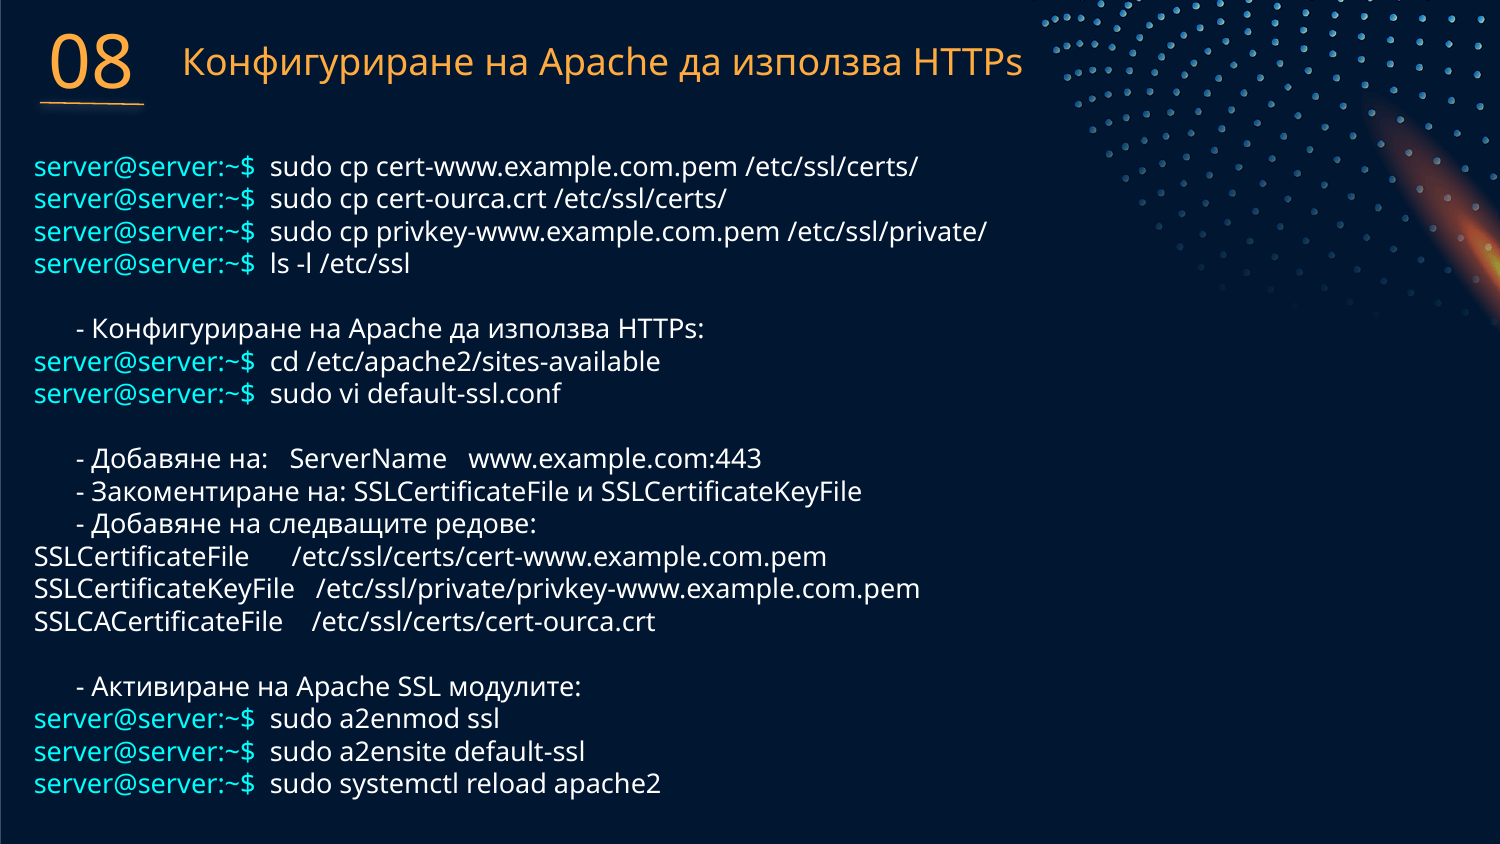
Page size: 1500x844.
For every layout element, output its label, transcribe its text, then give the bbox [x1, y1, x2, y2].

subtitle server@server:~$ sudo cp cert-www.example.com.pem /etc/ssl/certs/ server@server:~$ sudo cp cert-ourca.crt /etc/ssl/certs/ server@server:~$ sudo cp privkey-www.example.com.pem /etc/ssl/private/ server@server:~$ ls -l /etc/ssl - Конфигуриране на Apache да използва HTTPs: server@server:~$ cd /etc/apache2/sites-available server@server:~$ sudo vi default-ssl.conf - Добавяне на: ServerName www.example.com:443 - Закоментиране на: SSLCertificateFile и SSLCertificateKeyFile - Добавяне на следващите редове: SSLCertificateFile /etc/ssl/certs/cert-www.example.com.pem SSLCertificateKeyFile /etc/ssl/private/privkey-www.example.com.pem SSLCACertificateFile /etc/ssl/certs/cert-ourca.crt - Активиране на Apache SSL модулите: server@server:~$ sudo a2enmod ssl server@server:~$ sudo a2ensite default-ssl server@server:~$ sudo systemctl reload apache2 [18, 104, 1482, 824]
title Конфигуриране на Apache да използва HTTPs [166, 20, 1174, 98]
picture [0, 0, 1500, 844]
title 08 [0, 0, 184, 119]
